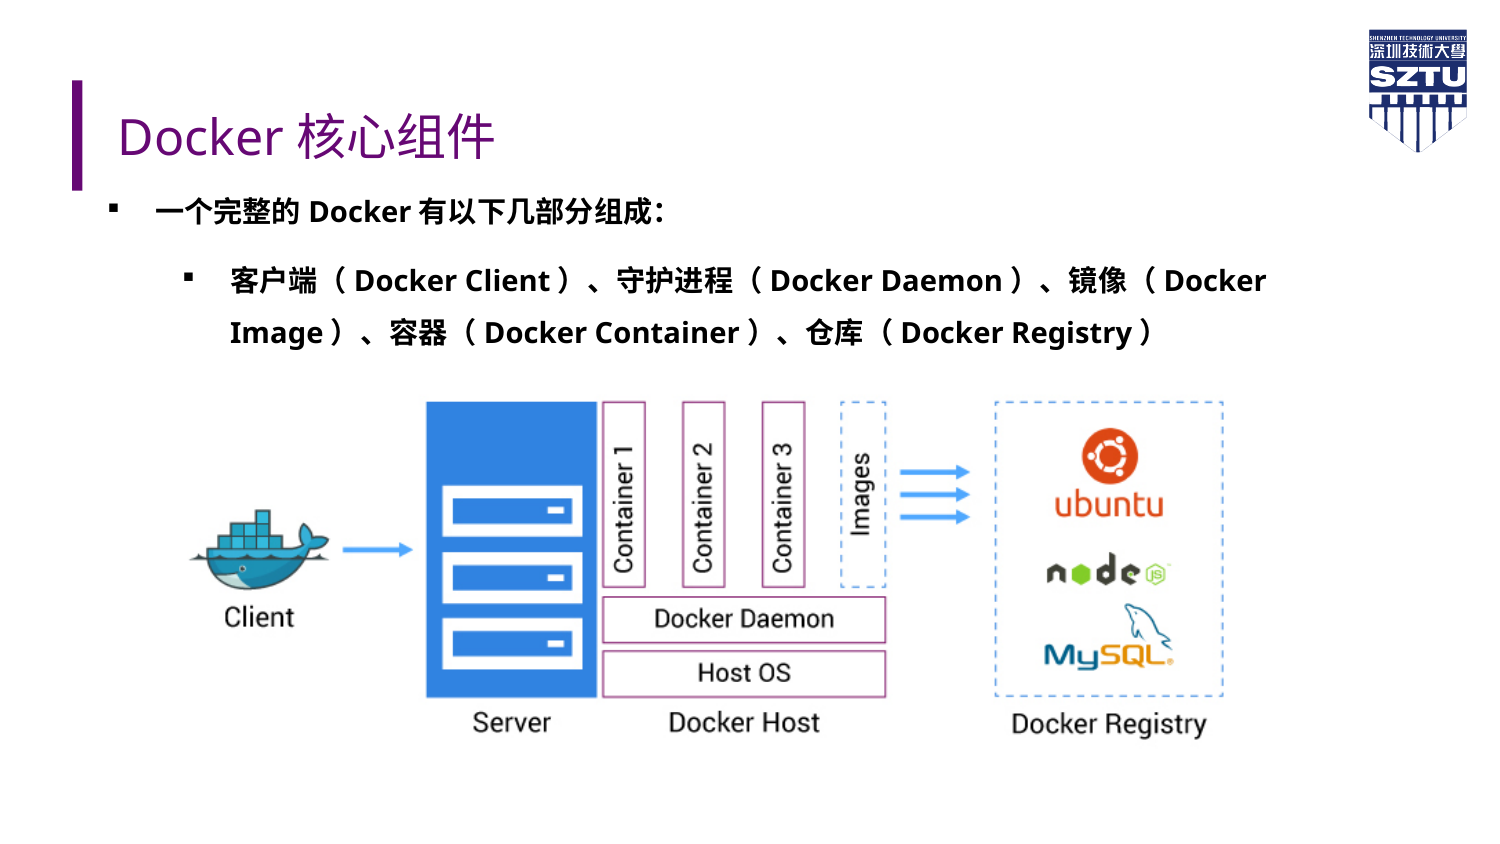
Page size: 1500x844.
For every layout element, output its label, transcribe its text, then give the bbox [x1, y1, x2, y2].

title Docker核心组件 [102, 72, 1398, 198]
picture [1352, 25, 1484, 157]
picture [186, 383, 1232, 752]
text_box 一个完整的Docker有以下几部分组成： 客户端（Docker Client）、守护进程（Docker Daemon）、镜像（Docker Image）、容器（Docker Container）、仓库（Docker Registry） [106, 198, 1394, 426]
